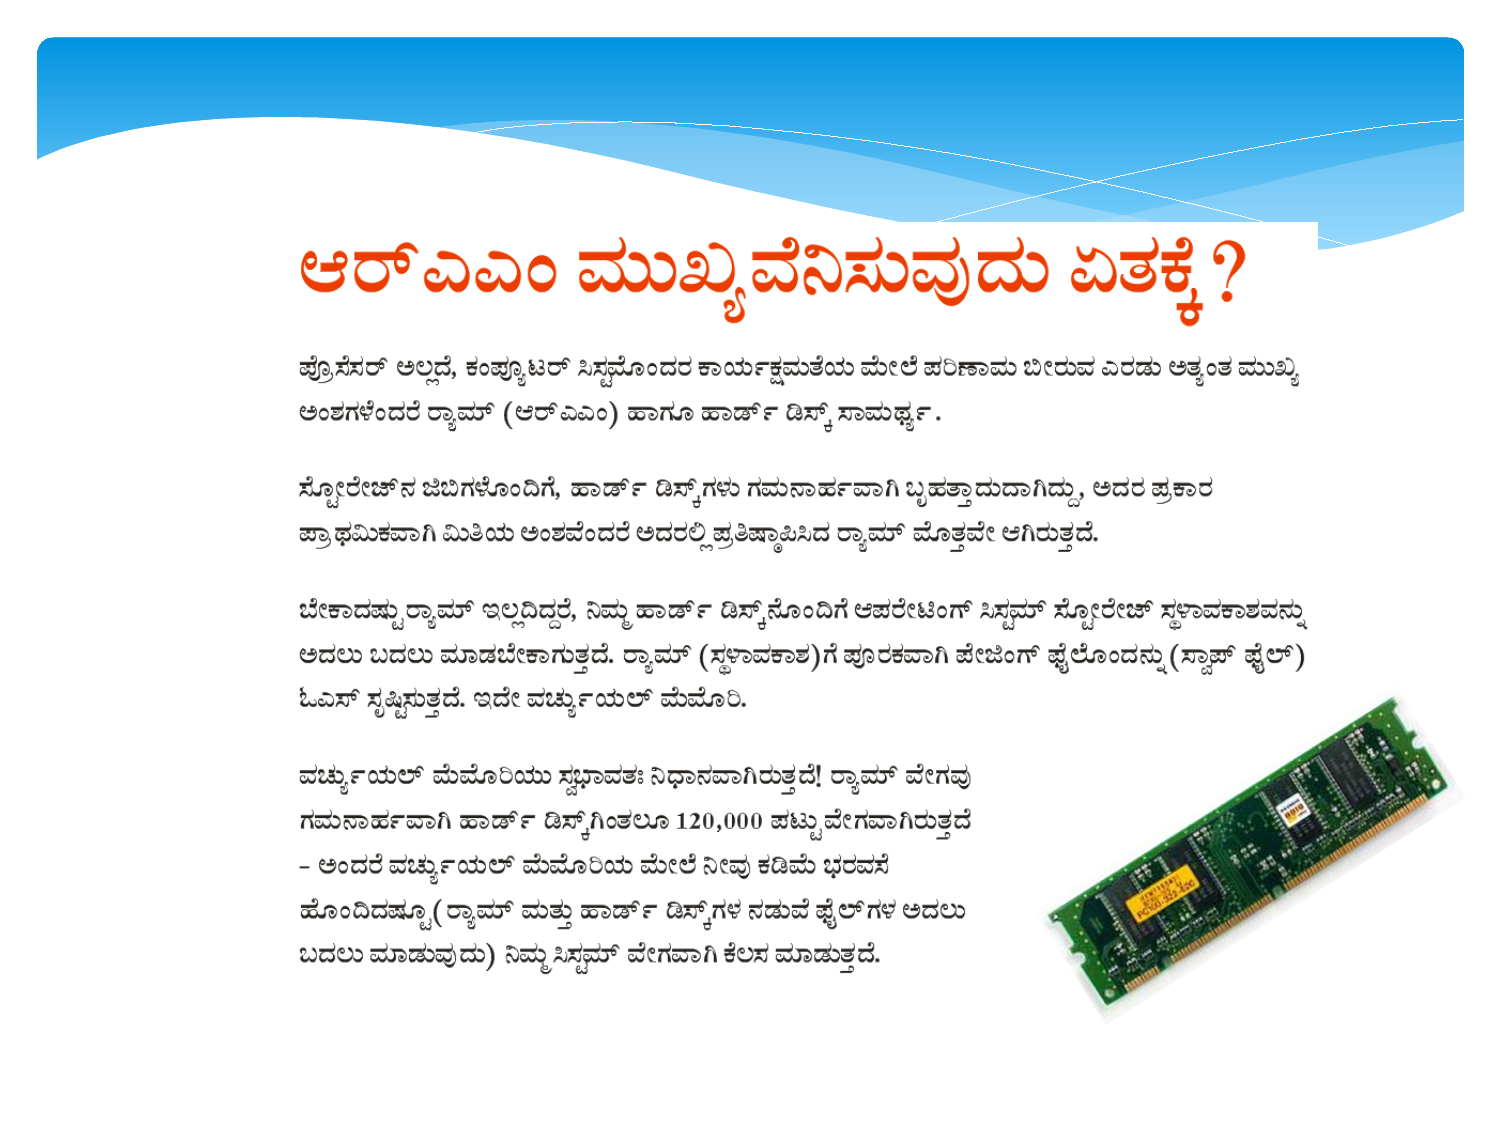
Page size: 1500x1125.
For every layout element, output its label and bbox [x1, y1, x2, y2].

picture [274, 222, 1465, 1024]
